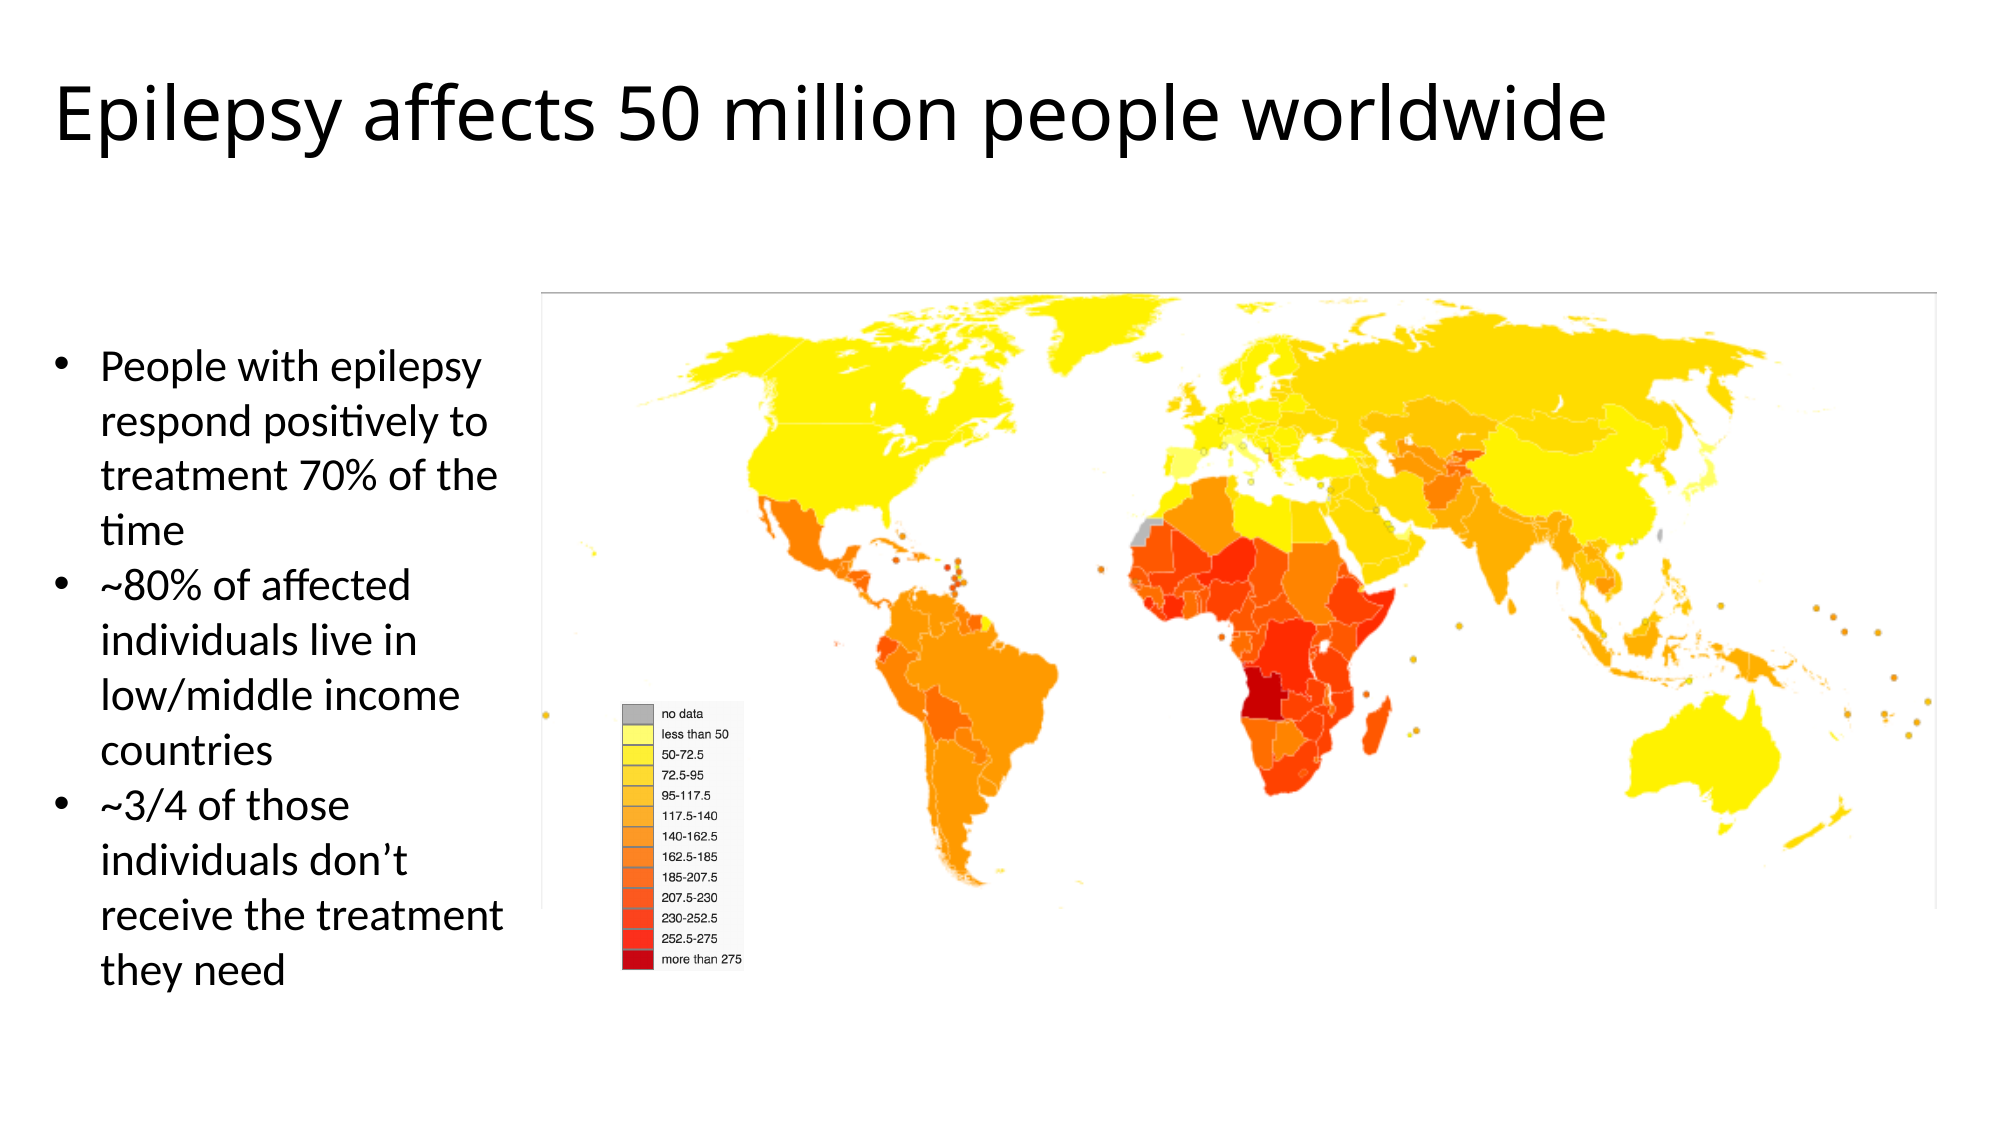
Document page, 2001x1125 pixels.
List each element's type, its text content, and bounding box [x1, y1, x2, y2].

text_box People with epilepsy respond positively to treatment 70% of the time ~80% of affected individuals live in low/middle income countries ~3/4 of those individuals don’t receive the treatment they need [38, 327, 542, 1058]
picture [541, 292, 1937, 971]
title Epilepsy affects 50 million people worldwide [38, 41, 1937, 164]
